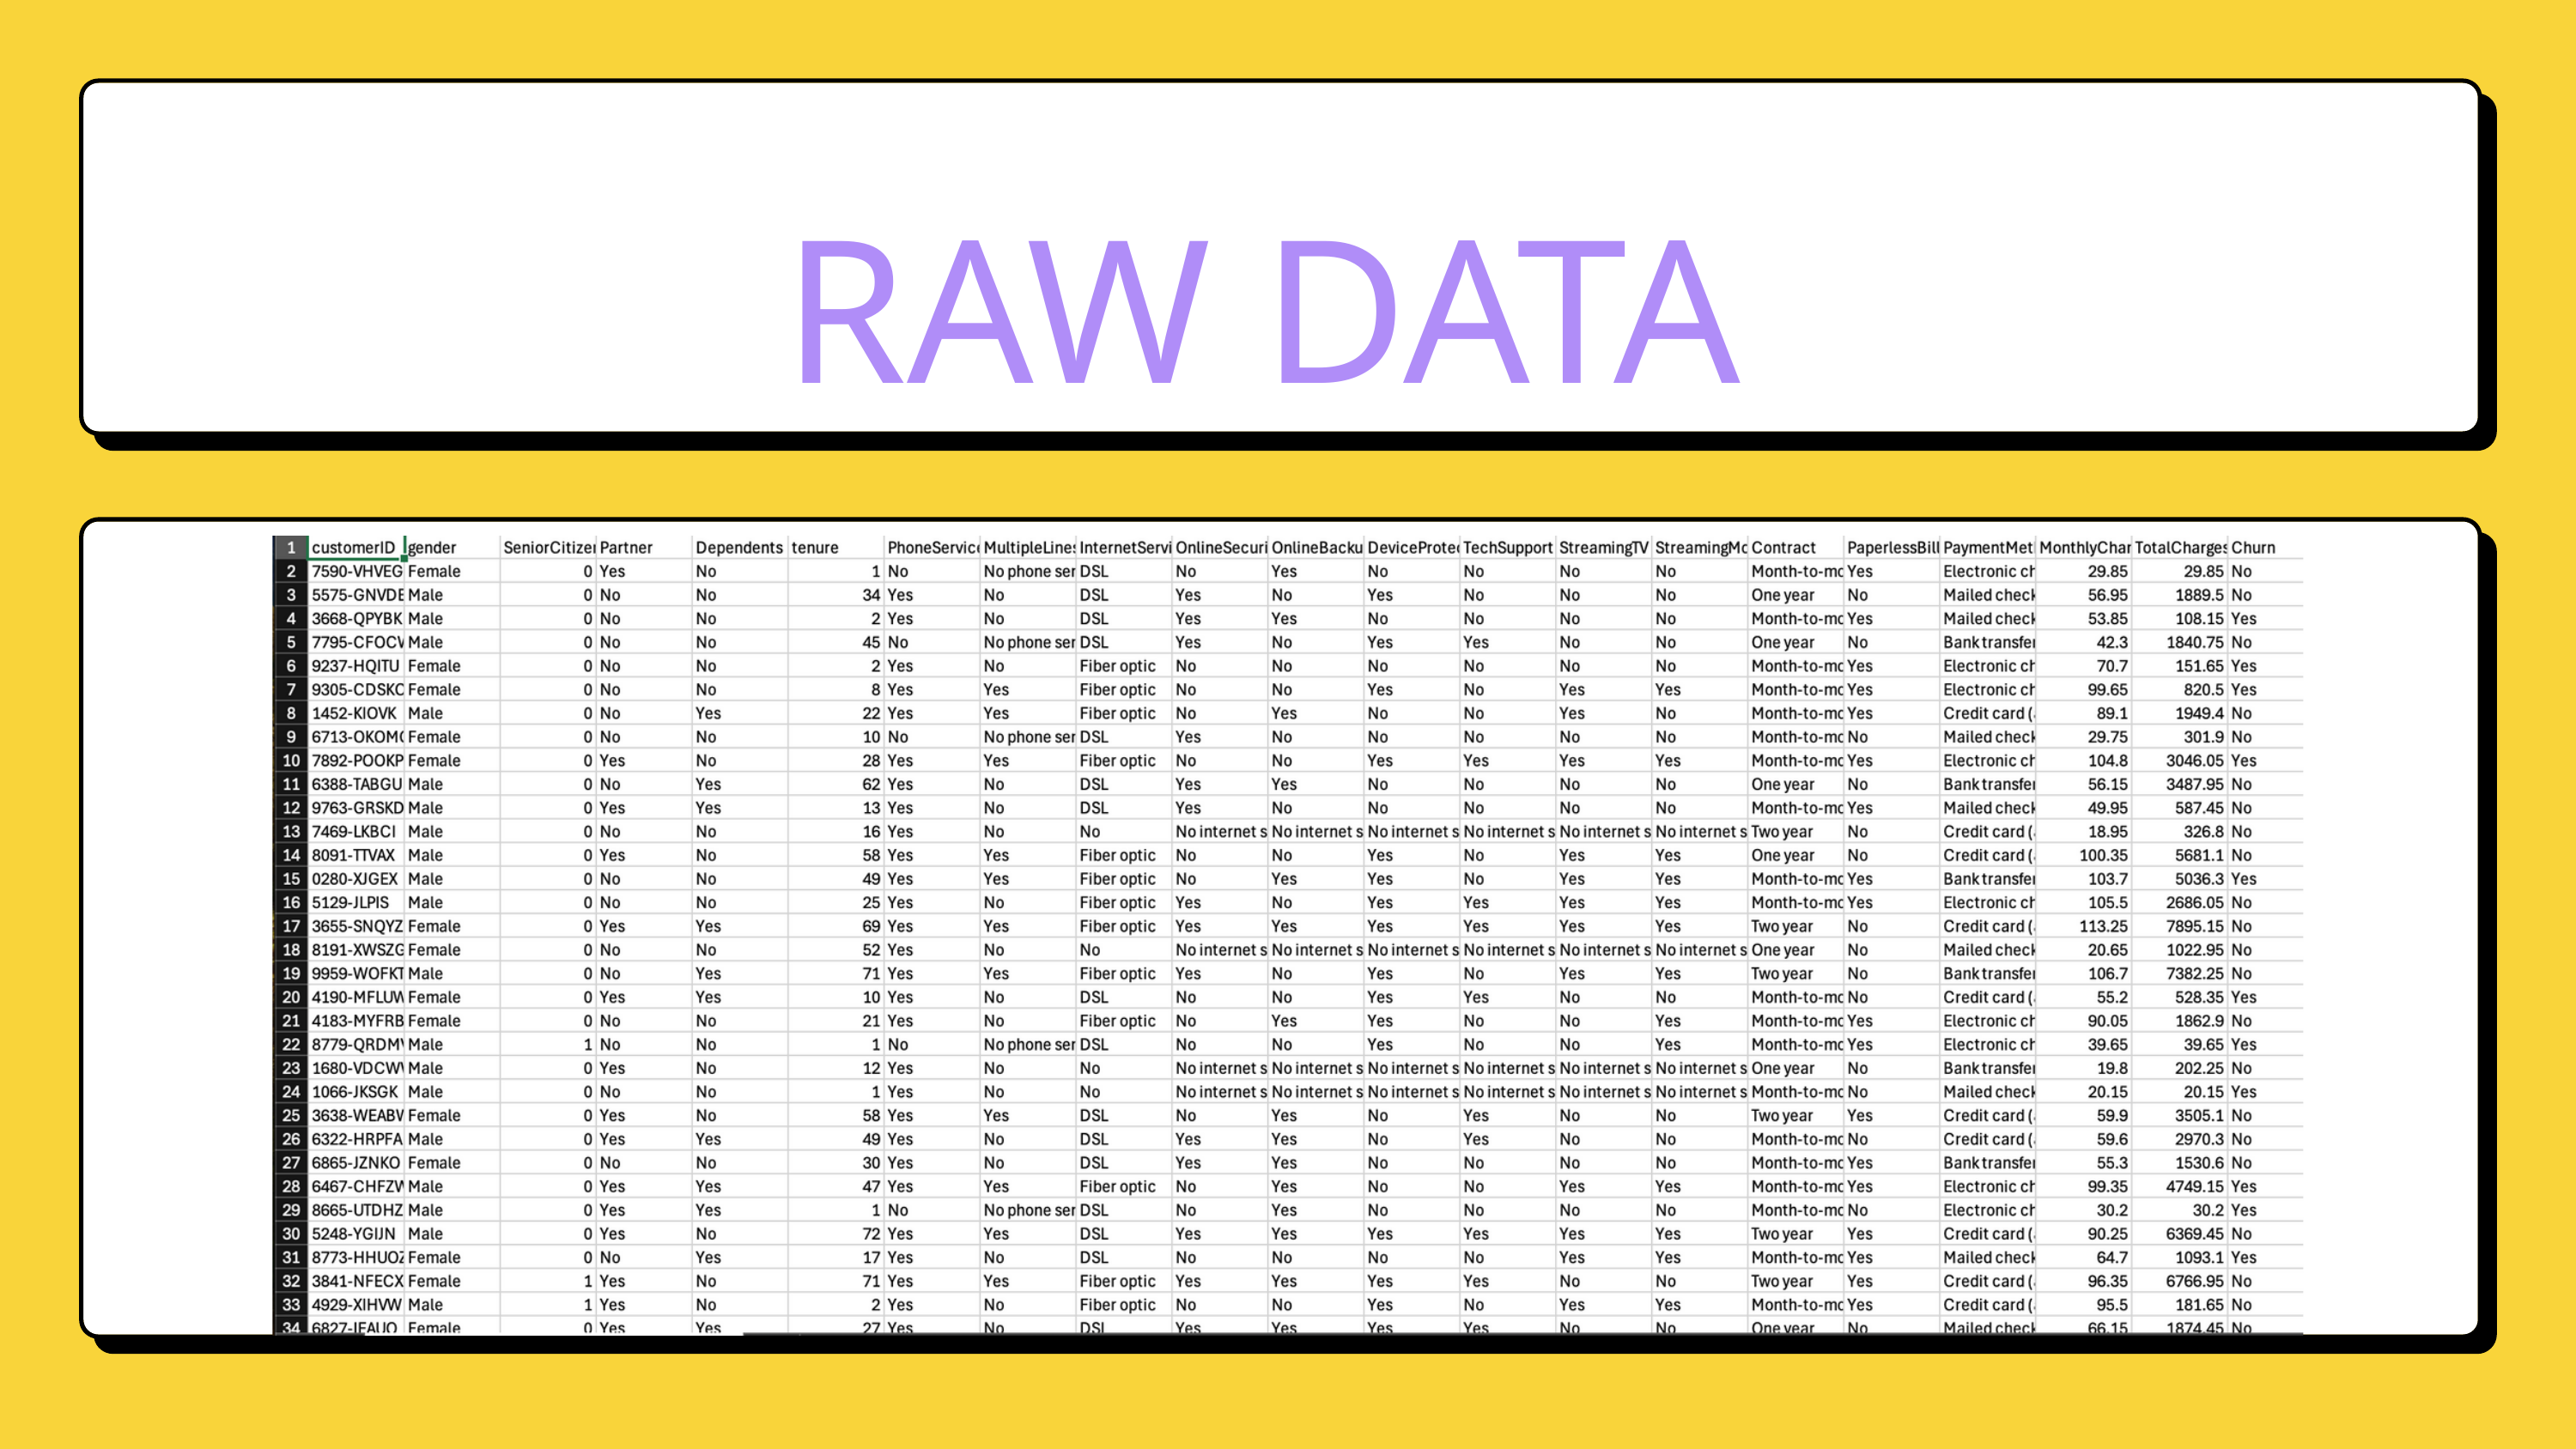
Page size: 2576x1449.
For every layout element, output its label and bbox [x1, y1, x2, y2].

text_box [78, 517, 2498, 1355]
text_box [78, 78, 2498, 452]
